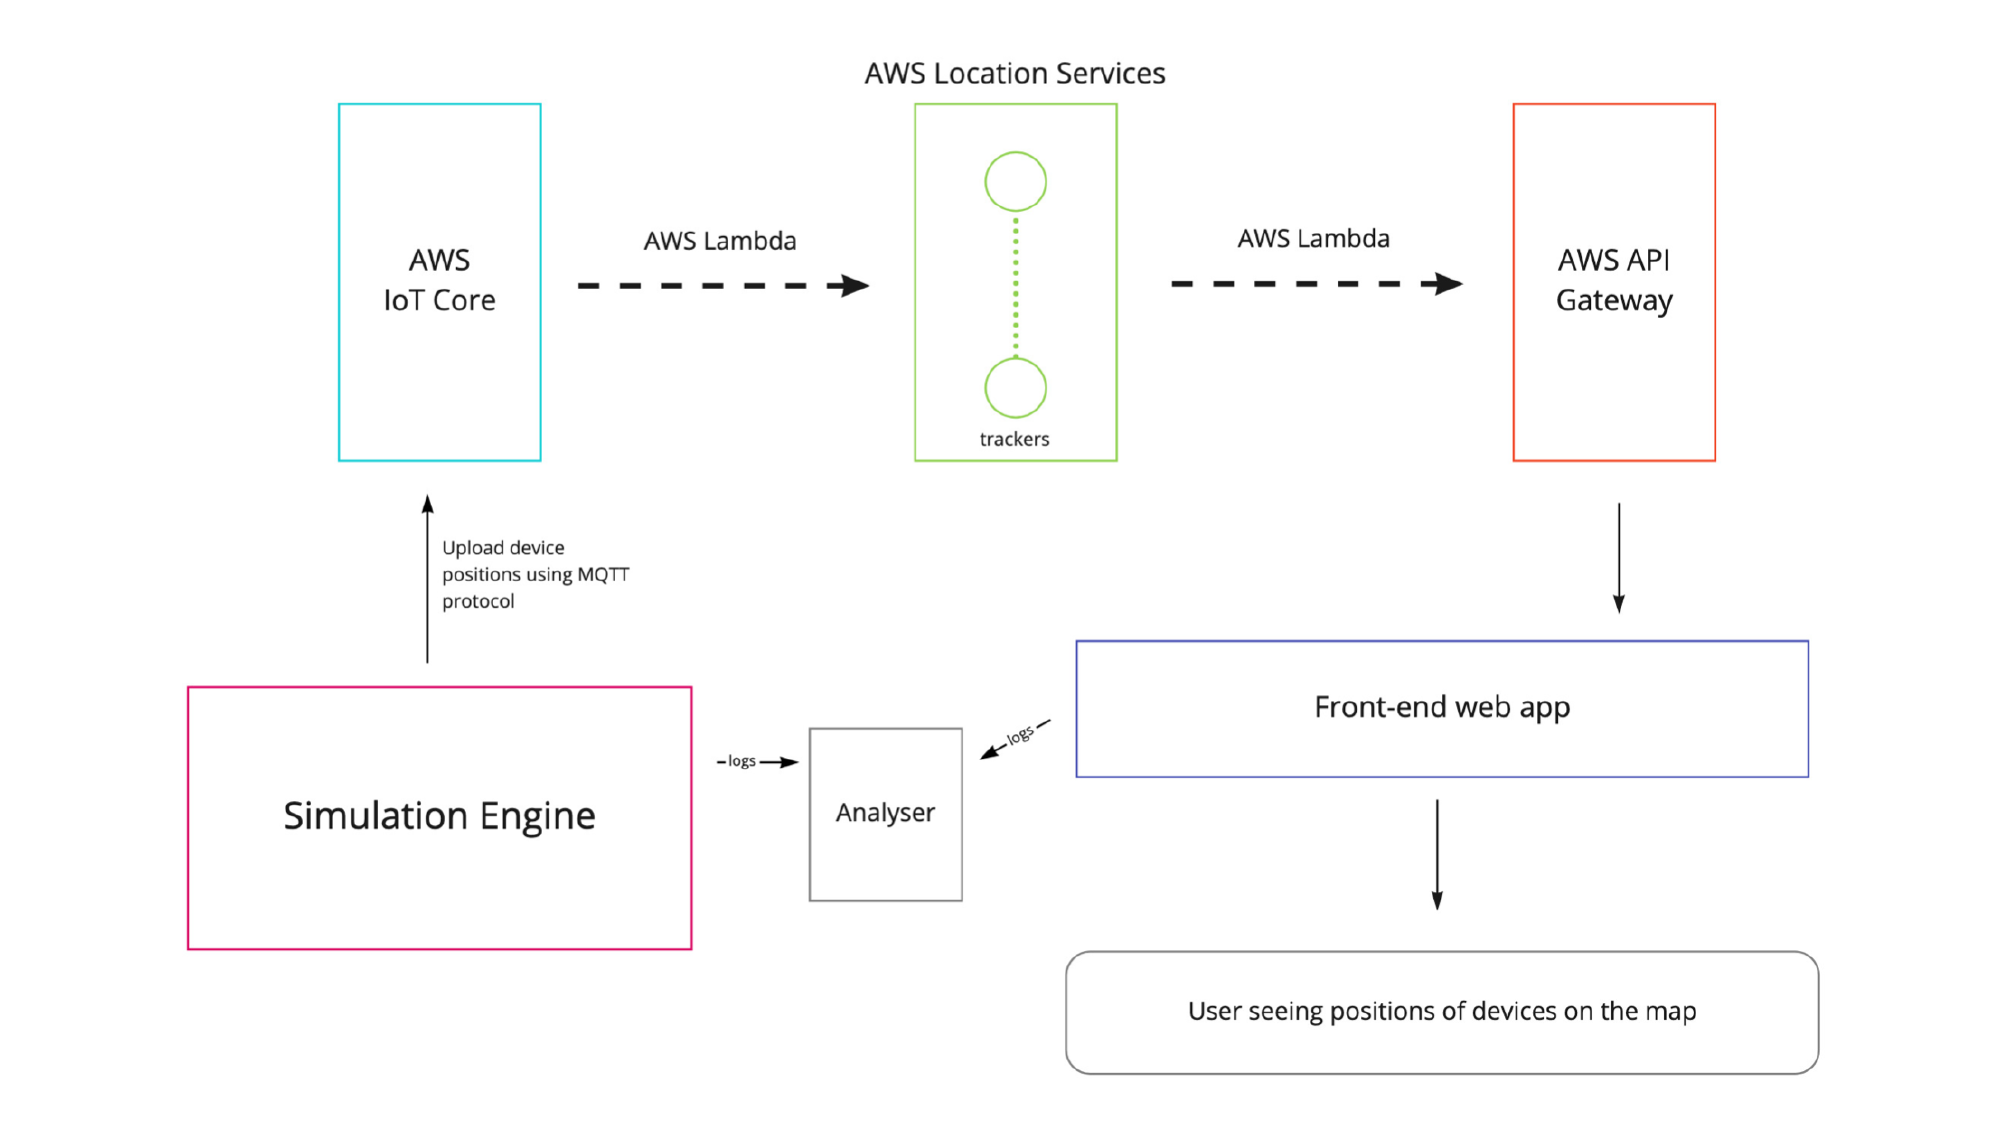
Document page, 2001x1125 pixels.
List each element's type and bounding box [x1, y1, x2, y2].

list [98, 0, 1902, 1125]
